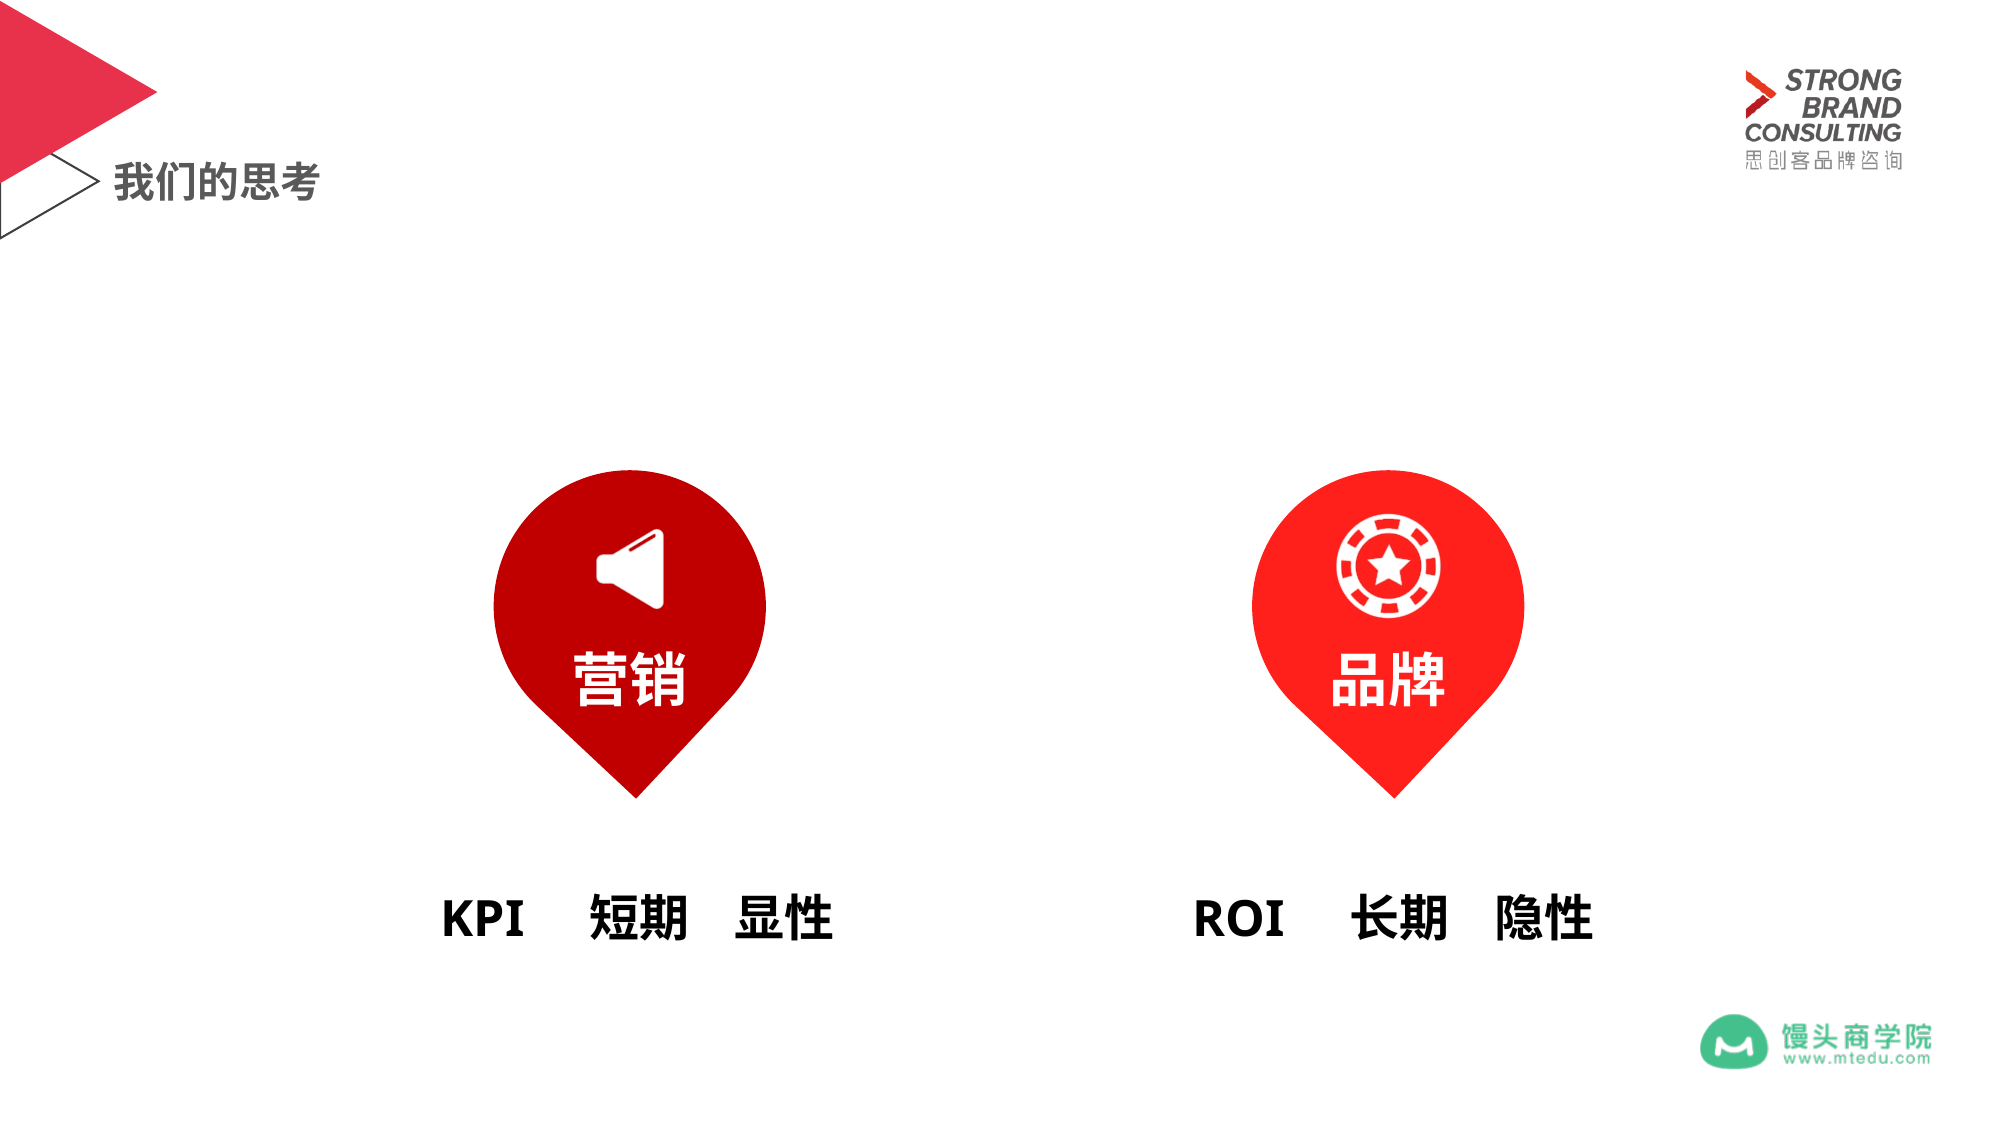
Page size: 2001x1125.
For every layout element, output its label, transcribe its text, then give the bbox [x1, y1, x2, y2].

picture [1683, 37, 1965, 211]
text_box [478, 470, 781, 743]
picture [1683, 1000, 1965, 1085]
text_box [1236, 470, 1540, 743]
text_box ROI 长期 隐性 [1178, 849, 1610, 954]
text_box KPI 短期 显性 [425, 849, 849, 954]
text_box 我们的思考 [106, 154, 331, 215]
